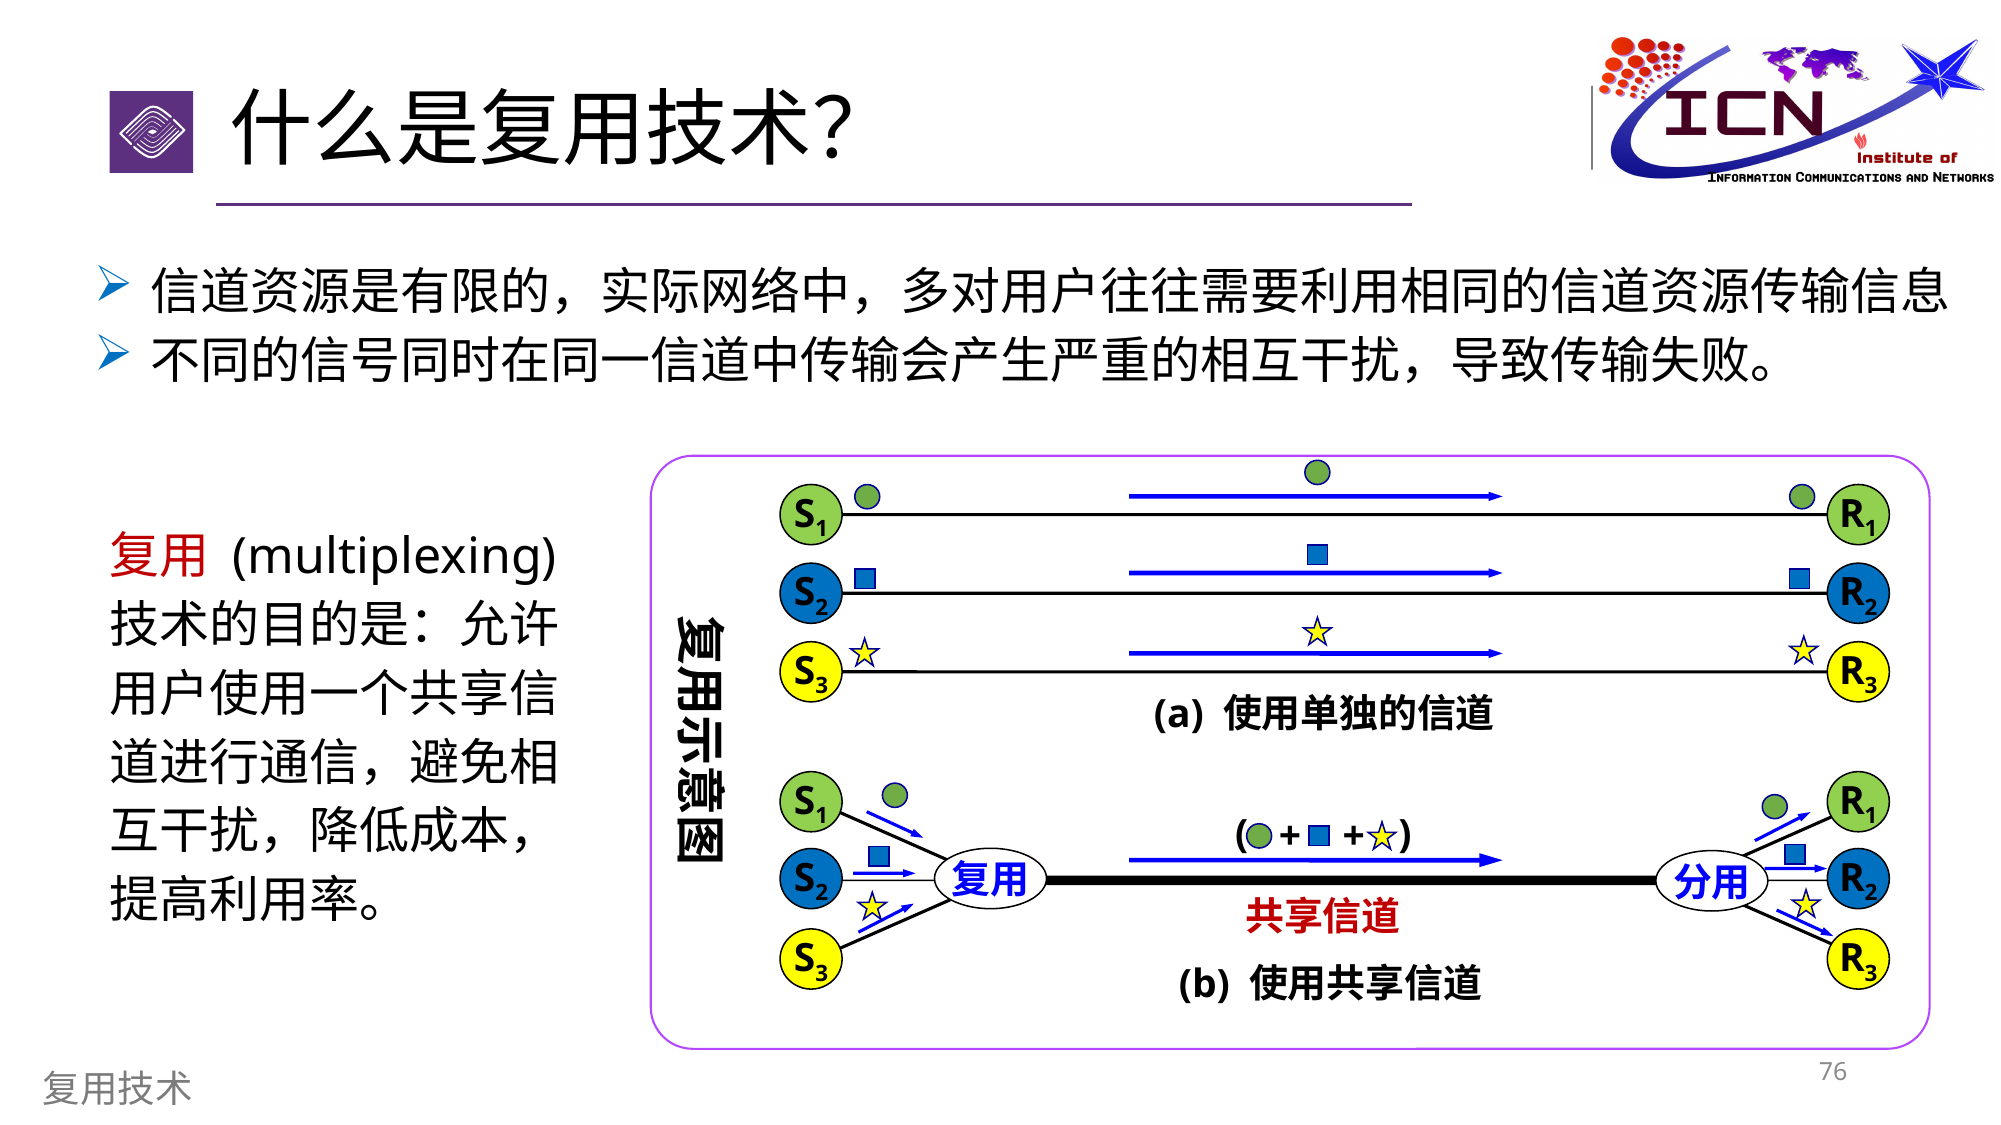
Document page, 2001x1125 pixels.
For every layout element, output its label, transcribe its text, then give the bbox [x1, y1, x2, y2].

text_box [780, 771, 1890, 1014]
text_box 信道资源是有限的，实际网络中，多对用户往往需要利用相同的信道资源传输信息 不同的信号同时在同一信道中传输会产生严重的相互干扰，导致传输失败。 [79, 243, 1973, 465]
title 什么是复用技术？ [214, 59, 1564, 205]
picture [1598, 35, 1996, 184]
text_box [780, 460, 1890, 744]
text_box 复用技术 [6, 1057, 229, 1118]
slide_number 76 [1412, 1050, 1863, 1103]
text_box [648, 455, 1930, 1049]
text_box 复用 (multiplexing) 技术的目的是：允许用户使用一个共享信道进行通信，避免相互干扰，降低成本，提高利用率。 [94, 507, 605, 935]
